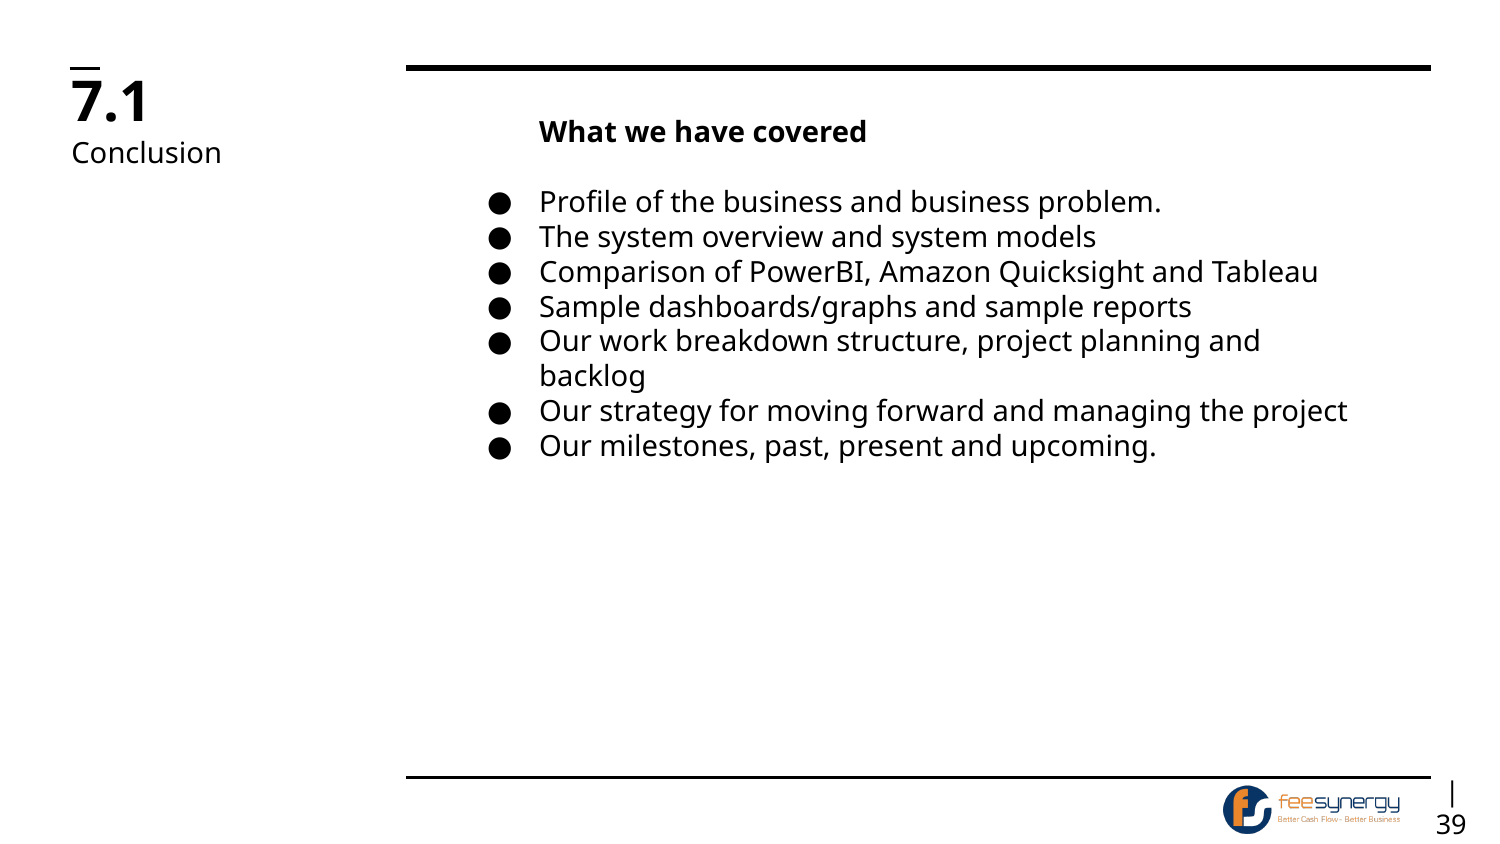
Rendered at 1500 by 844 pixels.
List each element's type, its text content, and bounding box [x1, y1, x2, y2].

text_box Conclusion [56, 119, 385, 185]
text_box What we have covered Profile of the business and business problem. The system overview and system models Comparison of PowerBI, Amazon Quicksight and Tableau Sample dashboards/graphs and sample reports Our work breakdown structure, project planning and backlog Our strategy for moving forward and managing the project Our milestones, past, present and upcoming. [449, 98, 1381, 478]
title 7.1 [56, 50, 172, 119]
list [398, 81, 1431, 733]
picture [1223, 785, 1400, 834]
slide_number | ‹#› [1399, 777, 1482, 842]
